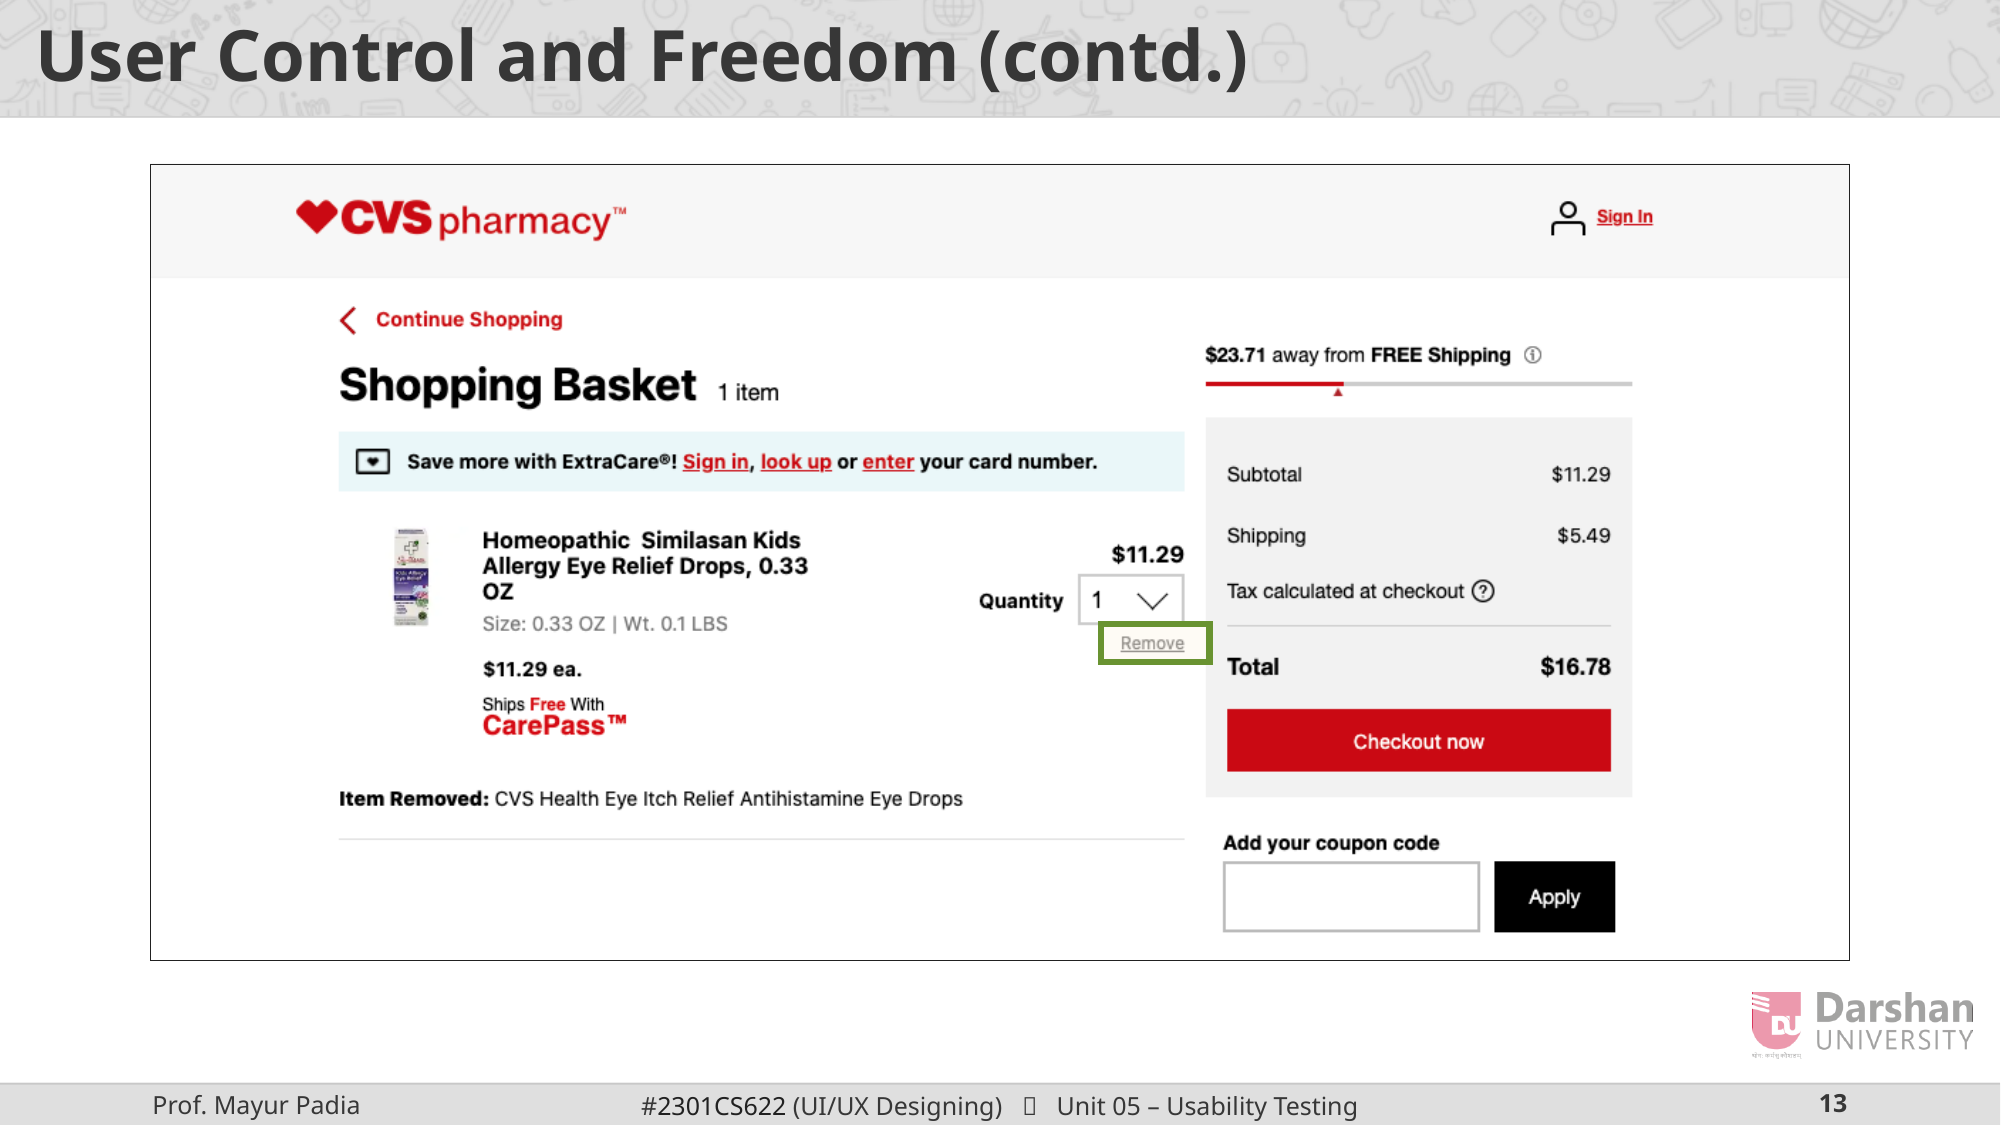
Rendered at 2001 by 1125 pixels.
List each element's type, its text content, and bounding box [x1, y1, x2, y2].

title User Control and Freedom (contd.) [0, 0, 2000, 117]
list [150, 164, 1850, 961]
